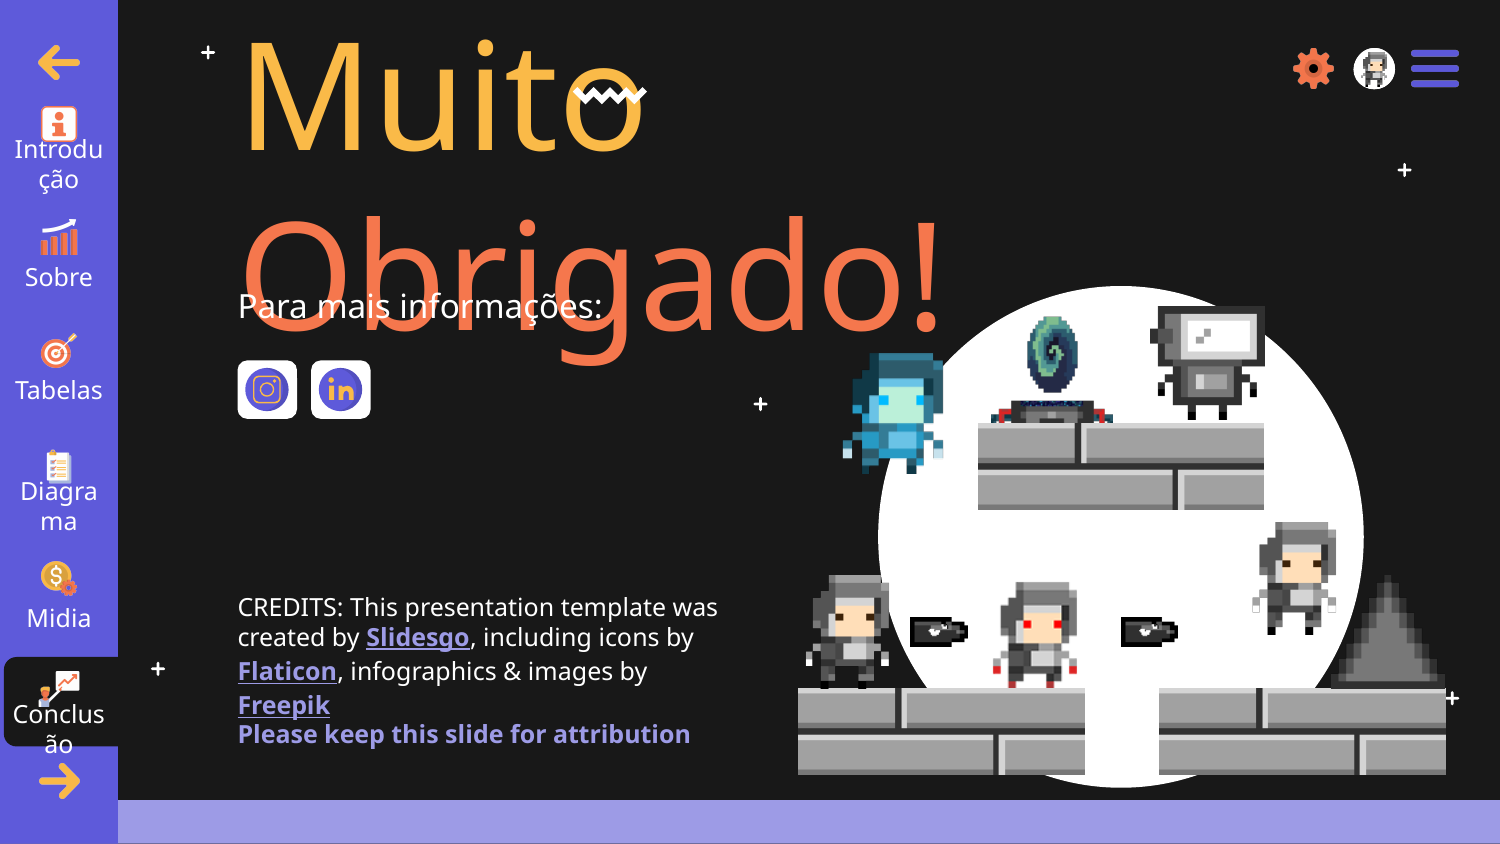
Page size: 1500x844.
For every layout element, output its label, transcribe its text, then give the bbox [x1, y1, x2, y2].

picture [1290, 48, 1337, 89]
text_box [0, 0, 118, 844]
text_box [1397, 162, 1412, 178]
picture [38, 332, 80, 369]
picture [1120, 617, 1178, 647]
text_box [245, 367, 290, 412]
picture [38, 44, 80, 81]
text_box [572, 87, 648, 105]
text_box Diagrama [11, 483, 107, 528]
picture [38, 106, 80, 142]
text_box [878, 329, 1326, 787]
picture [1411, 48, 1459, 89]
text_box [753, 396, 768, 412]
picture [38, 449, 80, 485]
text_box [237, 360, 298, 419]
picture [833, 353, 955, 475]
text_box [1261, 339, 1363, 573]
picture [1159, 522, 1446, 775]
picture [38, 671, 80, 707]
text_box Sobre [11, 254, 107, 299]
text_box Tabelas [11, 367, 107, 412]
text_box [1450, 691, 1460, 706]
text_box Please keep this slide for attribution [237, 712, 775, 756]
picture [38, 561, 80, 597]
picture [38, 219, 80, 255]
picture [38, 763, 80, 799]
picture [1350, 48, 1398, 89]
text_box [200, 45, 216, 60]
text_box Introdução [11, 141, 107, 185]
title Muito Obrigado! [237, 88, 1048, 273]
picture [977, 301, 1264, 510]
picture [1150, 305, 1265, 420]
text_box Midia [11, 595, 107, 640]
text_box CREDITS: This presentation template was created by Slidesgo, including icons by Flaticon, infographics & images by Freepik [237, 614, 727, 701]
text_box [1043, 286, 1210, 422]
text_box [3, 656, 121, 747]
text_box [311, 360, 371, 418]
picture [791, 575, 1092, 775]
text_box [318, 367, 364, 412]
picture [910, 617, 968, 647]
text_box Conclusão [11, 706, 107, 750]
subtitle Para mais informações: [237, 272, 634, 339]
text_box [118, 800, 1500, 844]
text_box [150, 661, 166, 677]
